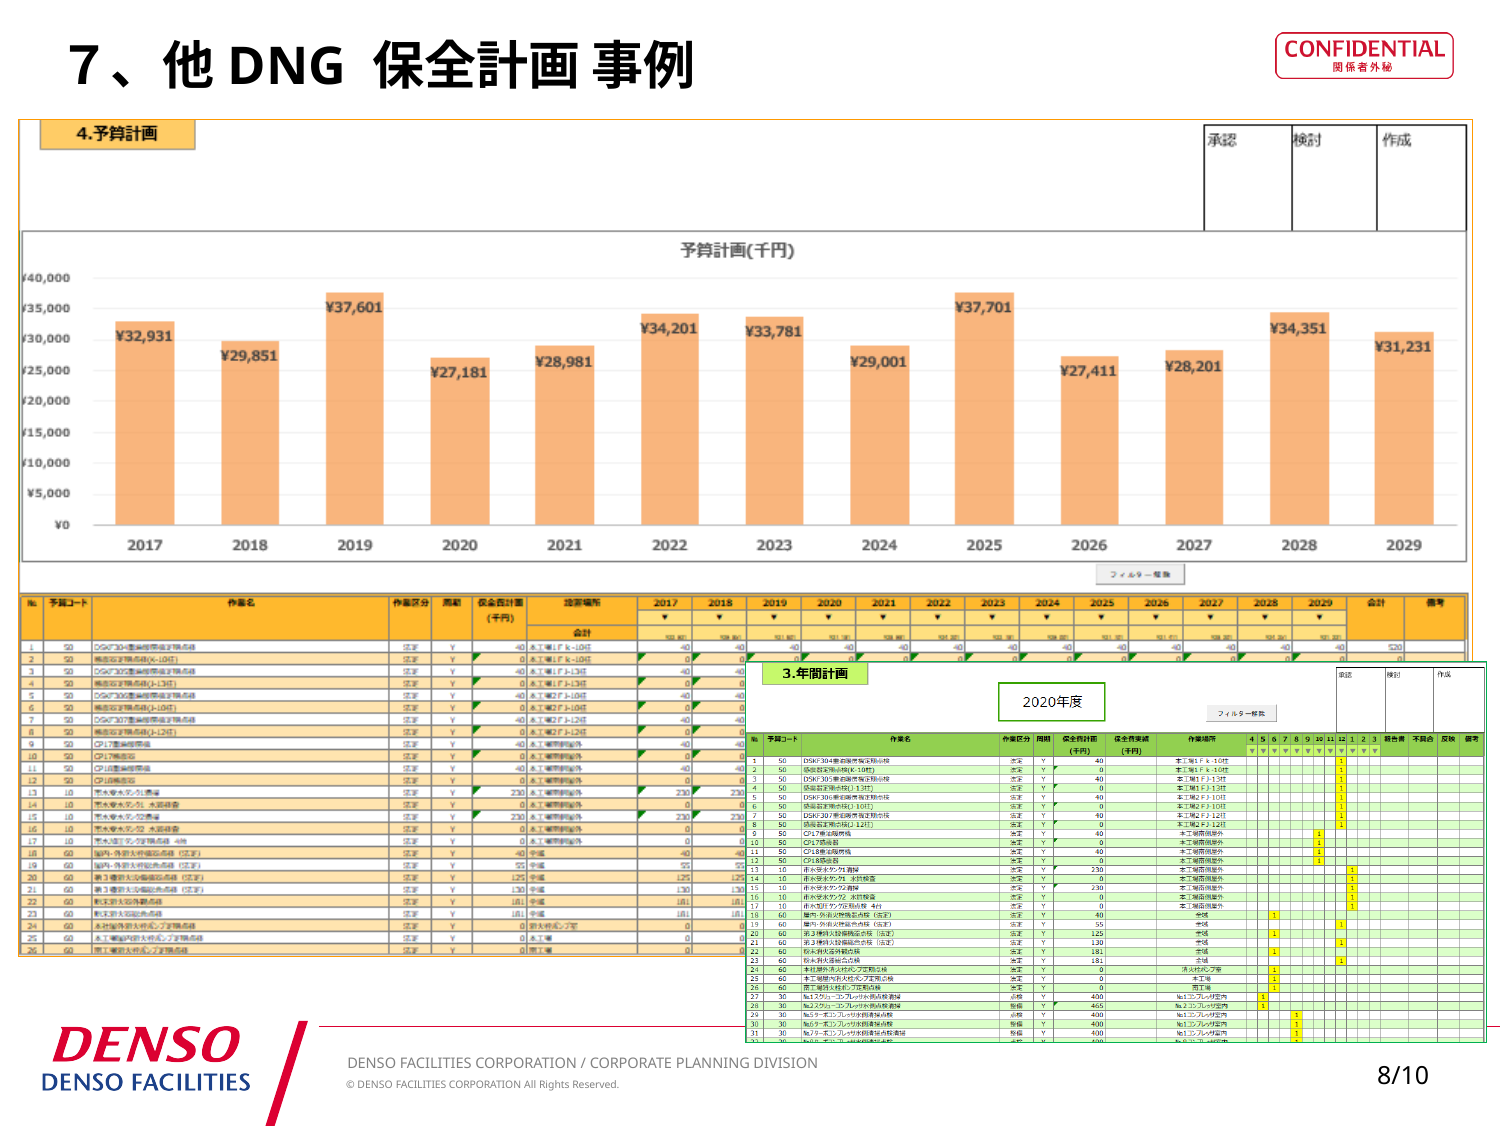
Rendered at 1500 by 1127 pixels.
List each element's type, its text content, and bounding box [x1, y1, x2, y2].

title ７、他DNG 保全計画 事例 [0, 32, 1500, 91]
text_box 8/10 [1347, 1051, 1459, 1097]
picture [18, 119, 1487, 1044]
slide_number 17 [1257, 1051, 1420, 1103]
picture [42, 1026, 250, 1091]
